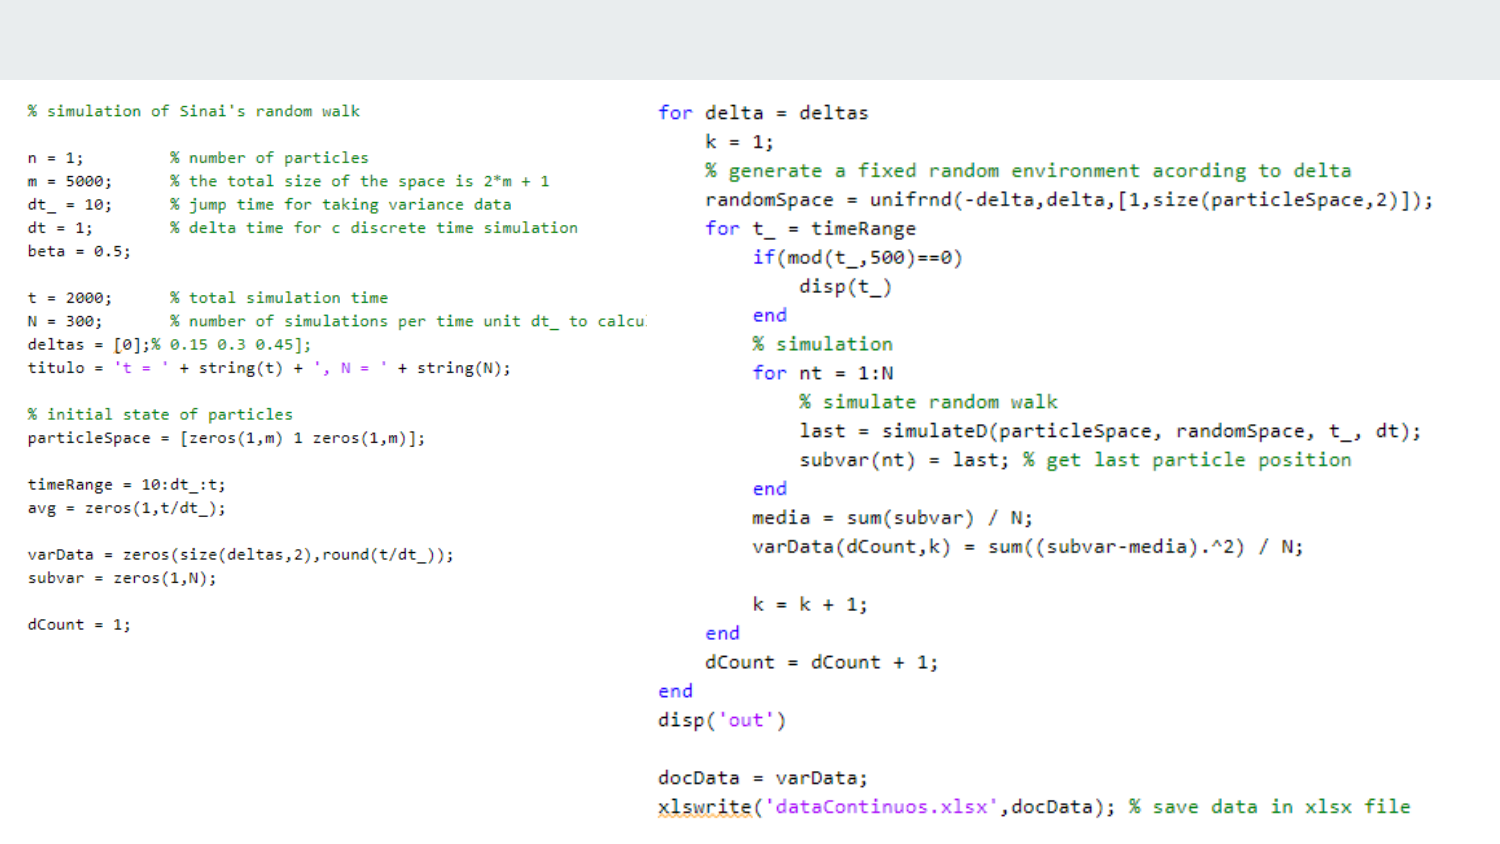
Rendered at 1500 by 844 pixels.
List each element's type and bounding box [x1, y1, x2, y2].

picture [20, 97, 1482, 823]
